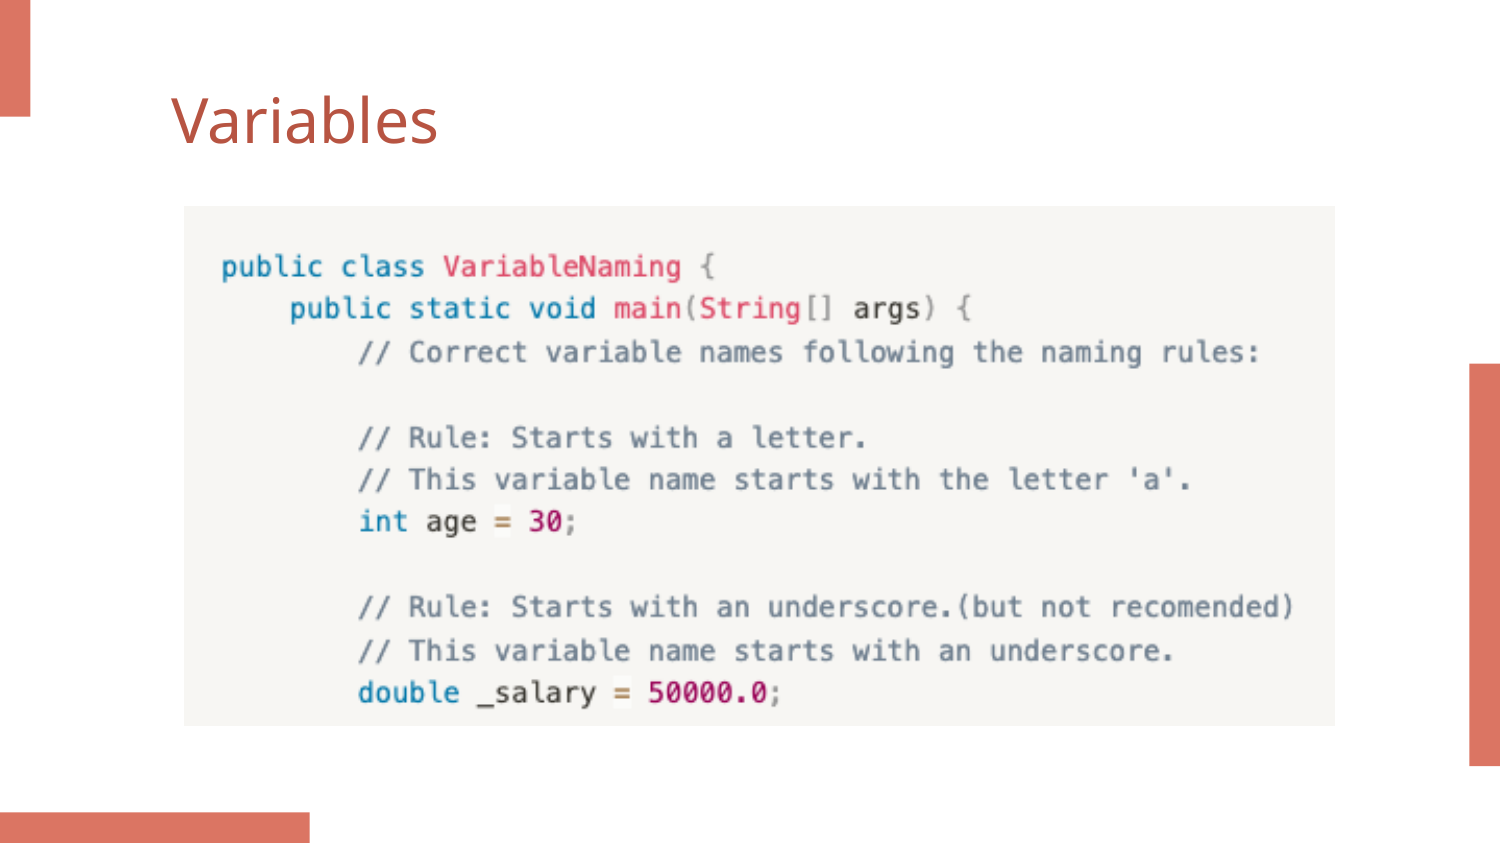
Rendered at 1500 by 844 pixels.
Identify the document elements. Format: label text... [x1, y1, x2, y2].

picture [184, 206, 1335, 726]
list Variables [0, 76, 691, 160]
